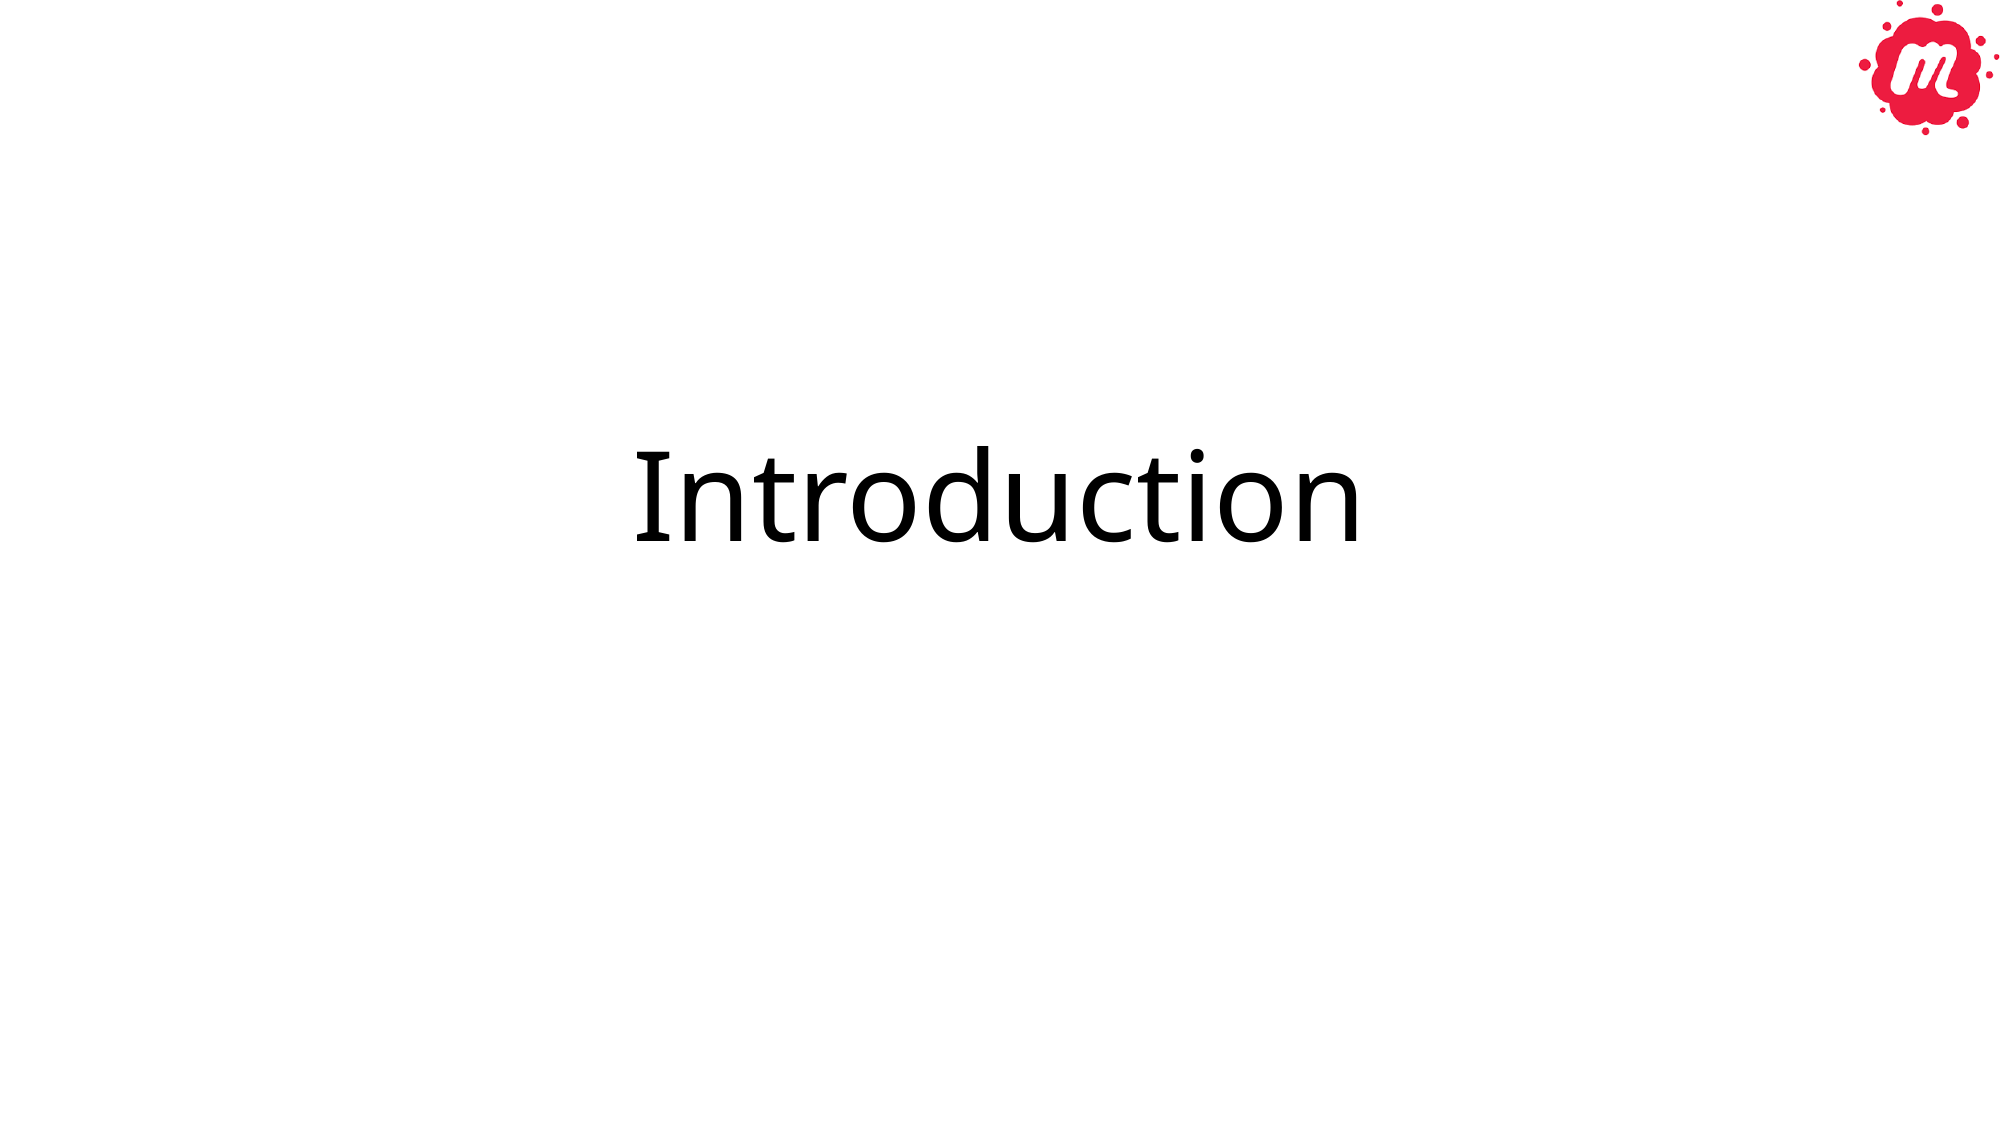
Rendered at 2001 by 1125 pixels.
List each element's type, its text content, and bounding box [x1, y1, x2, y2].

picture [1858, 0, 2000, 136]
title Introduction [249, 184, 1750, 576]
